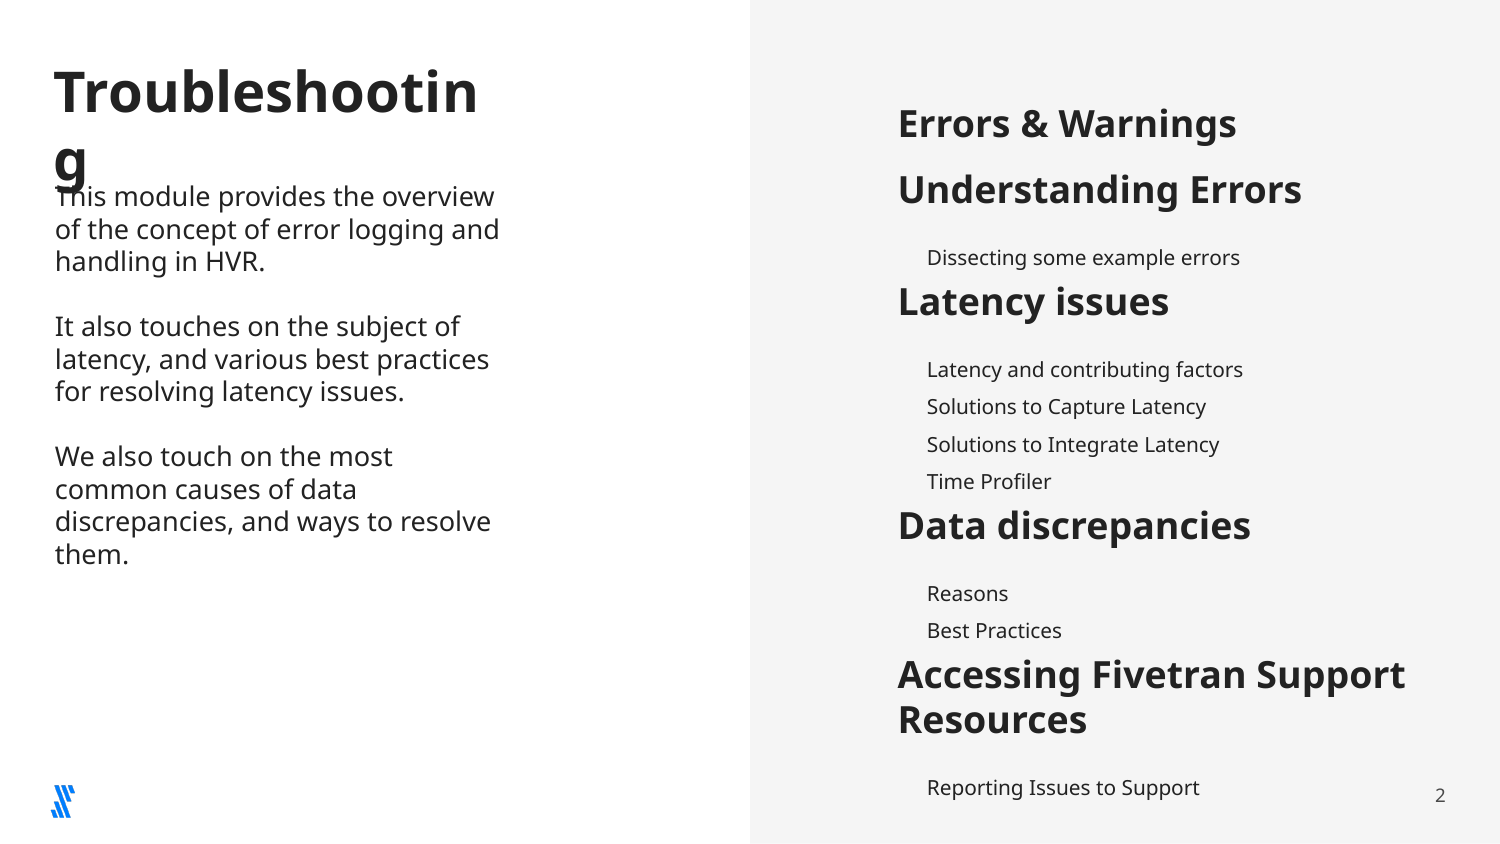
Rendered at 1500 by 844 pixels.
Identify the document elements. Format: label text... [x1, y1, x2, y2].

picture [43, 778, 82, 825]
slide_number ‹#› [1408, 773, 1446, 820]
title Troubleshooting [53, 56, 512, 174]
list Errors & Warnings Understanding Errors Dissecting some example errors Latency issues Latency and contributing factors Solutions to Capture Latency Solutions to Integrate Latency Time Profiler Data discrepancies Reasons Best Practices Accessing Fivetran Support Resources Reporting Issues to Support [864, 94, 1416, 725]
list This module provides the overview of the concept of error logging and handling in HVR. It also touches on the subject of latency, and various best practices for resolving latency issues. We also touch on the most common causes of data discrepancies, and ways to resolve them. [49, 174, 512, 575]
